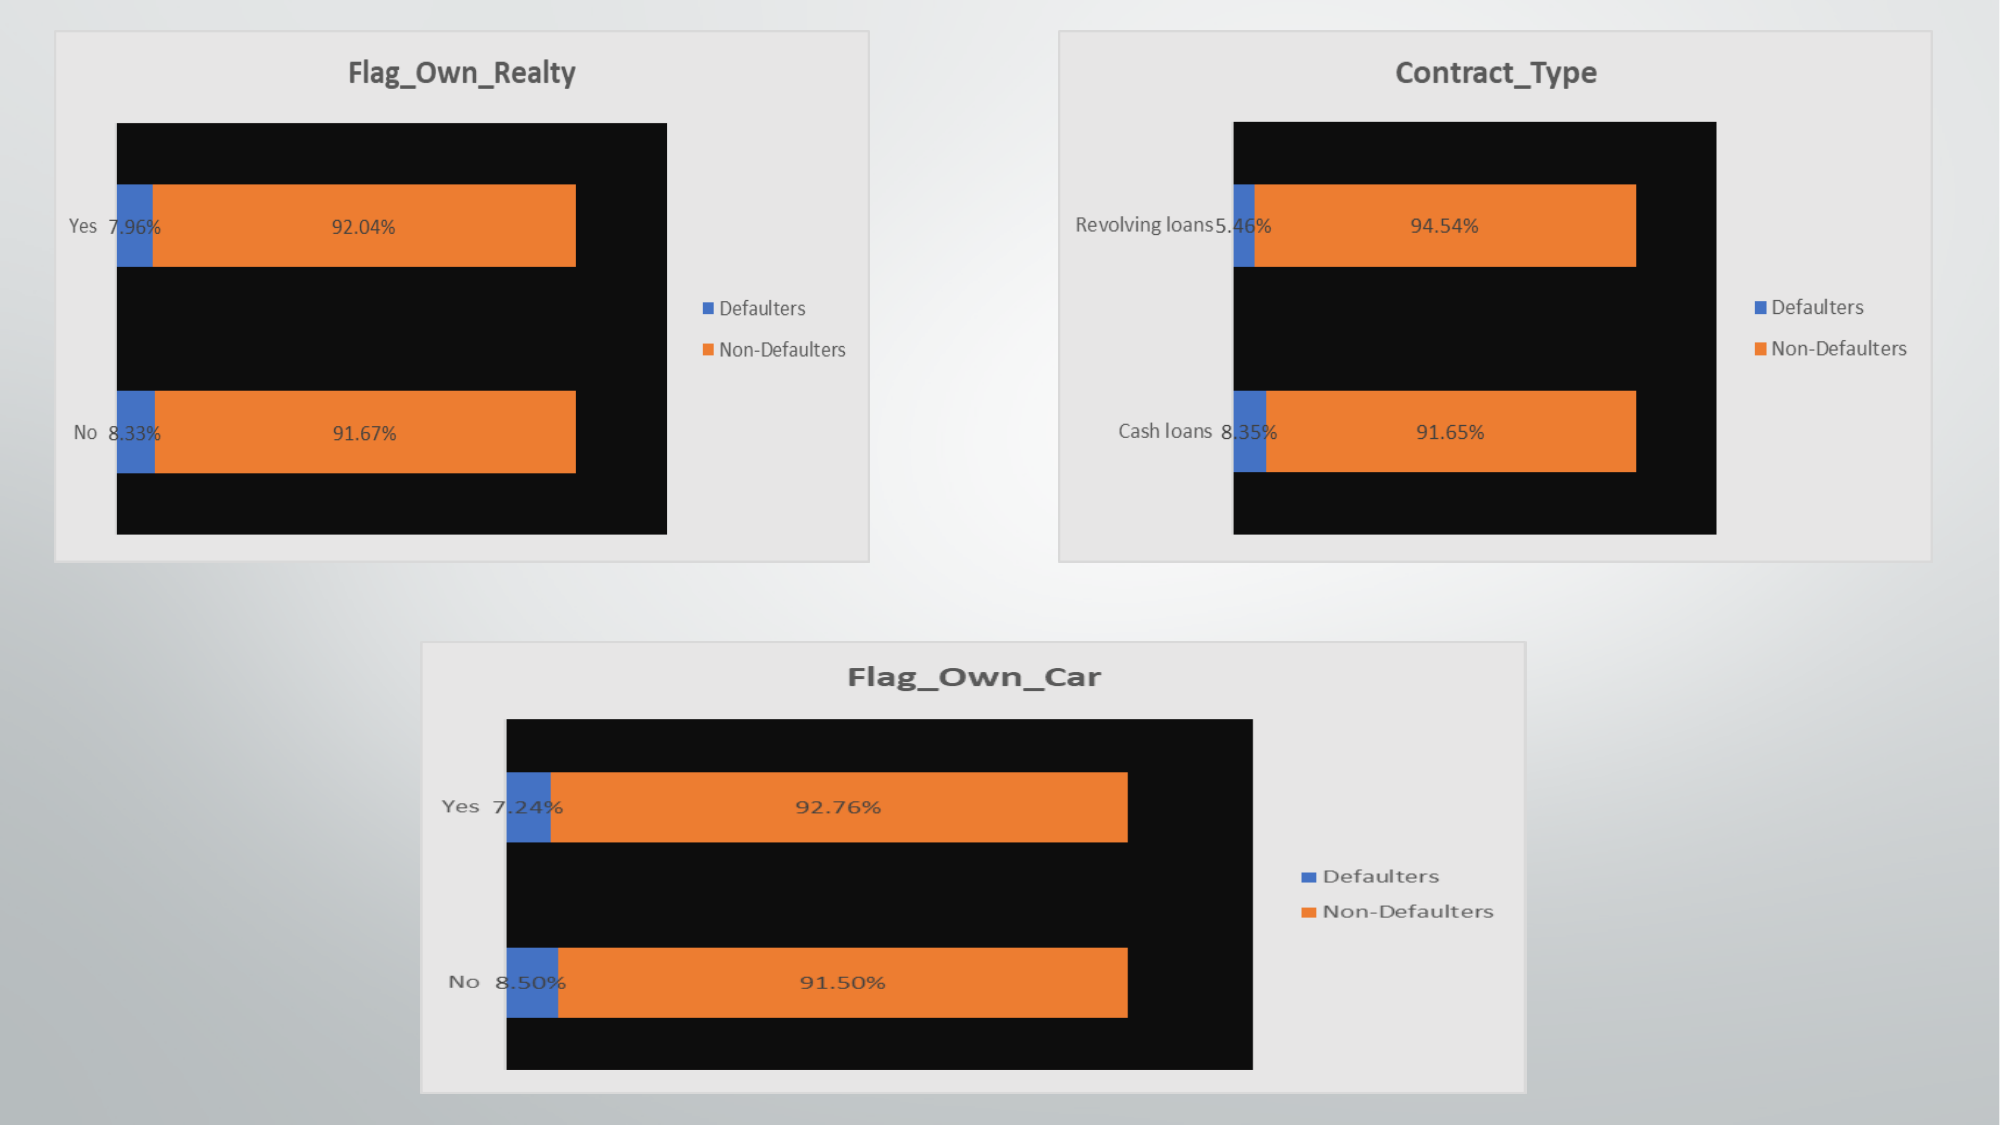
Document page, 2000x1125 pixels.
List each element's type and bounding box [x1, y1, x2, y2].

picture [1058, 30, 1934, 563]
picture [54, 30, 870, 563]
picture [420, 641, 1527, 1095]
